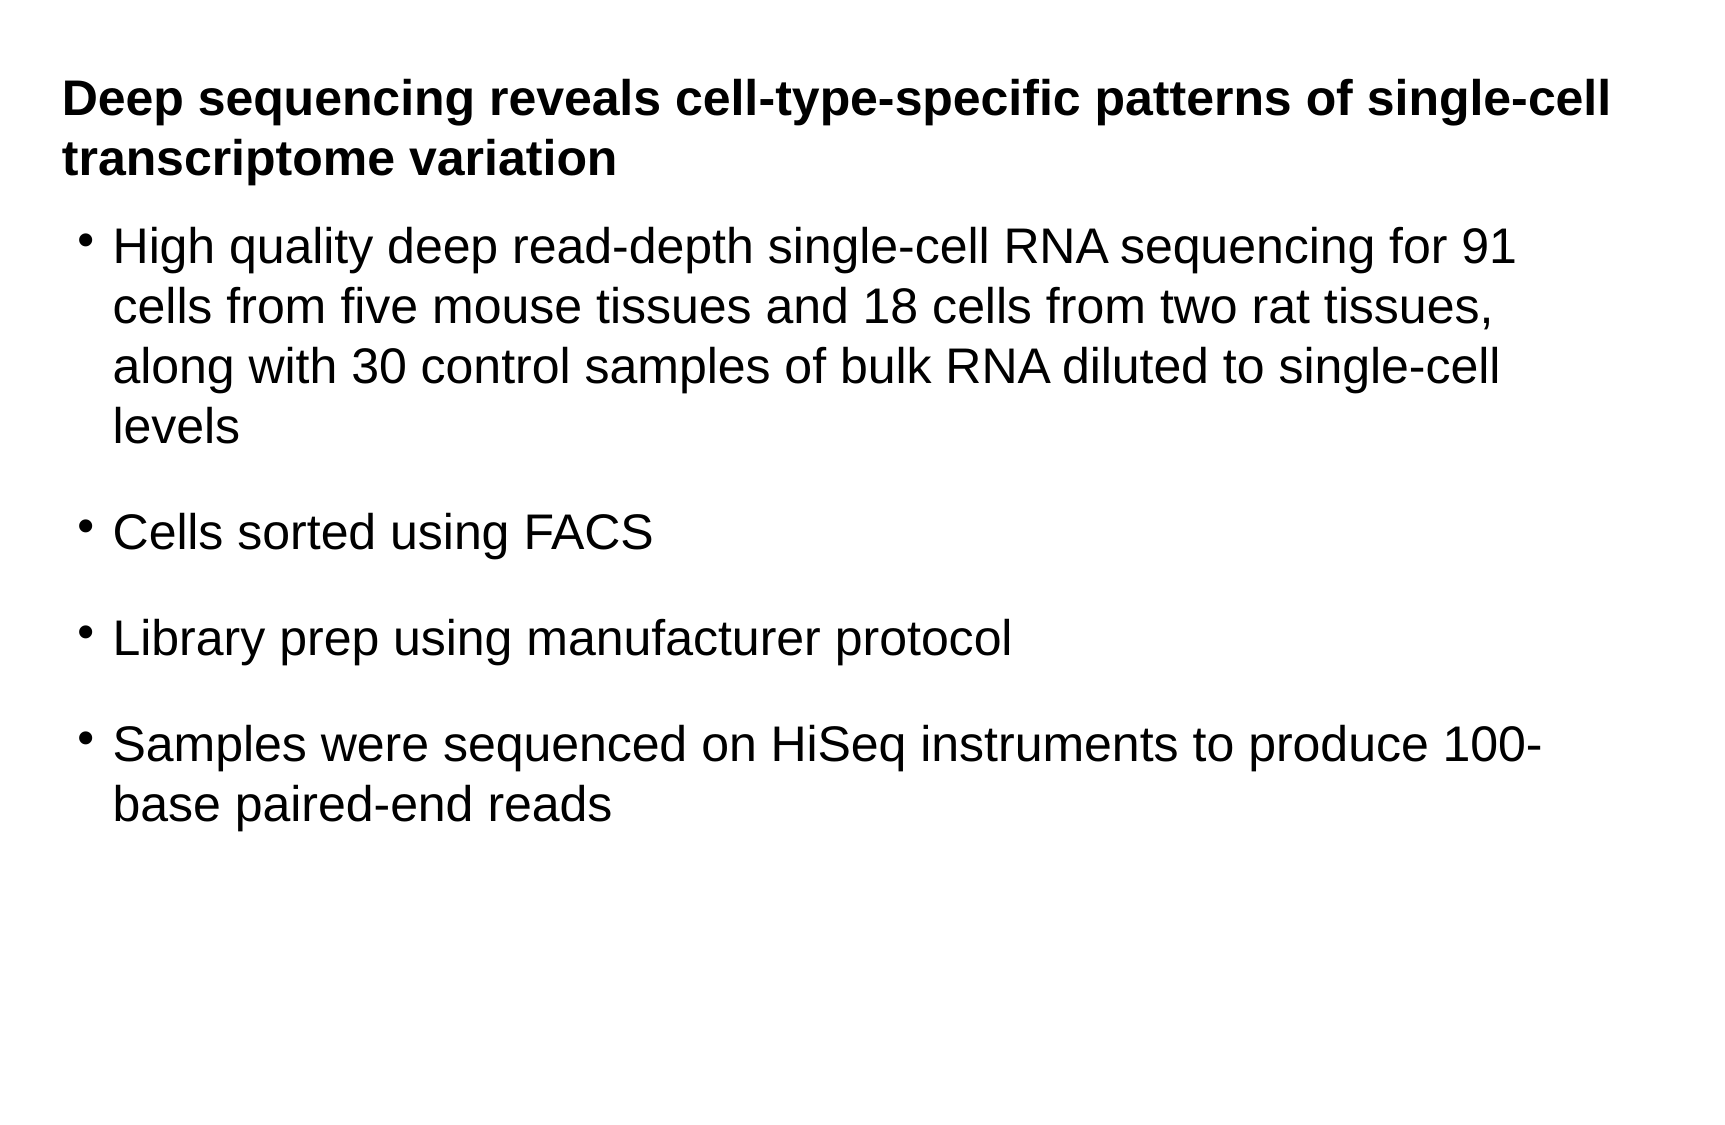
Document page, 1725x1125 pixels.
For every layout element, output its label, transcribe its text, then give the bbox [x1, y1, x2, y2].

text_box High quality deep read-depth single-cell RNA sequencing for 91 cells from five mouse tissues and 18 cells from two rat tissues, along with 30 control samples of bulk RNA diluted to single-cell levels Cells sorted using FACS Library prep using manufacturer protocol Samples were sequenced on HiSeq instruments to produce 100-base paired-end reads [62, 202, 1612, 689]
text_box Deep sequencing reveals cell-type-specific patterns of single-cell transcriptome variation [47, 54, 1690, 339]
